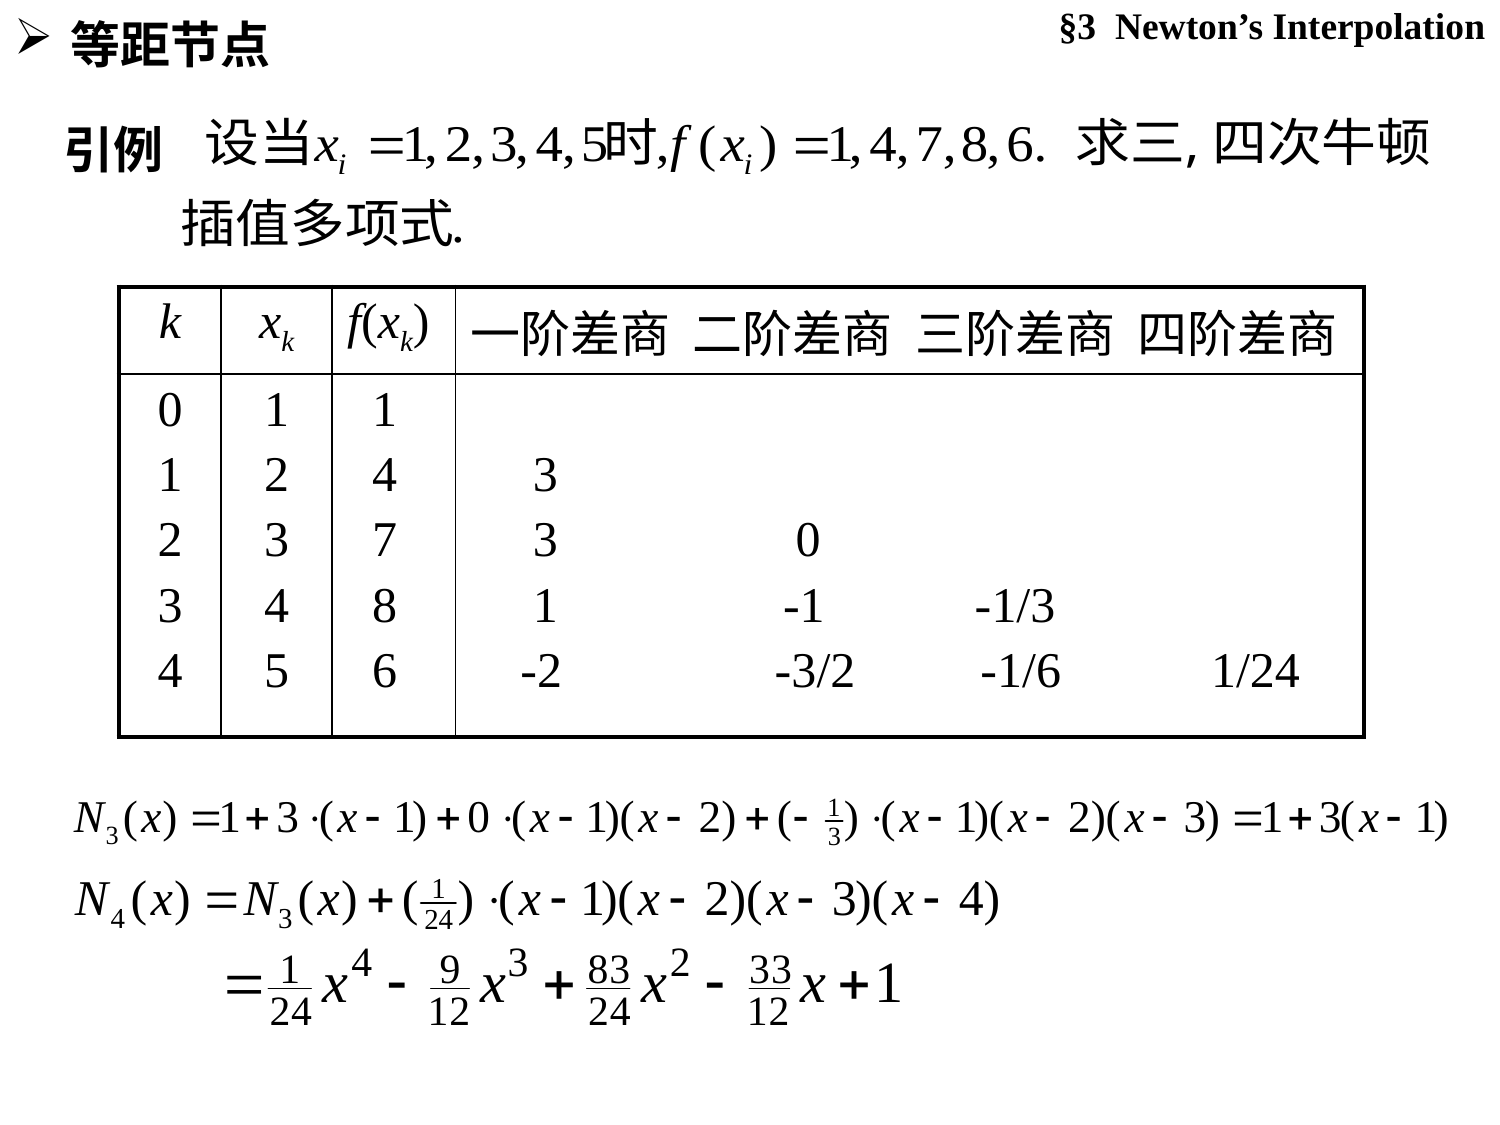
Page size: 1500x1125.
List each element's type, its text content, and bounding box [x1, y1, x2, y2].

table_cell 3 3 0 1 -1 -1/3 -2 -3/2 -1/6 1/24 [456, 375, 1362, 735]
table_cell 1 4 7 8 6 [333, 375, 455, 735]
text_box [218, 940, 902, 1031]
table_header f(xk) [333, 289, 455, 373]
text_box 等距节点 [0, 5, 1482, 81]
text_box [64, 865, 1009, 941]
table_cell 0 1 2 3 4 [121, 375, 220, 735]
text_box §3 Newton’s Interpolation [962, 0, 1500, 50]
table_cell 1 2 3 4 5 [222, 375, 331, 735]
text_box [48, 111, 1443, 257]
table_header 一阶差商 二阶差商 三阶差商 四阶差商 [456, 289, 1362, 373]
table_header xk [222, 289, 331, 373]
table_header k [121, 289, 220, 373]
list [64, 786, 1459, 856]
